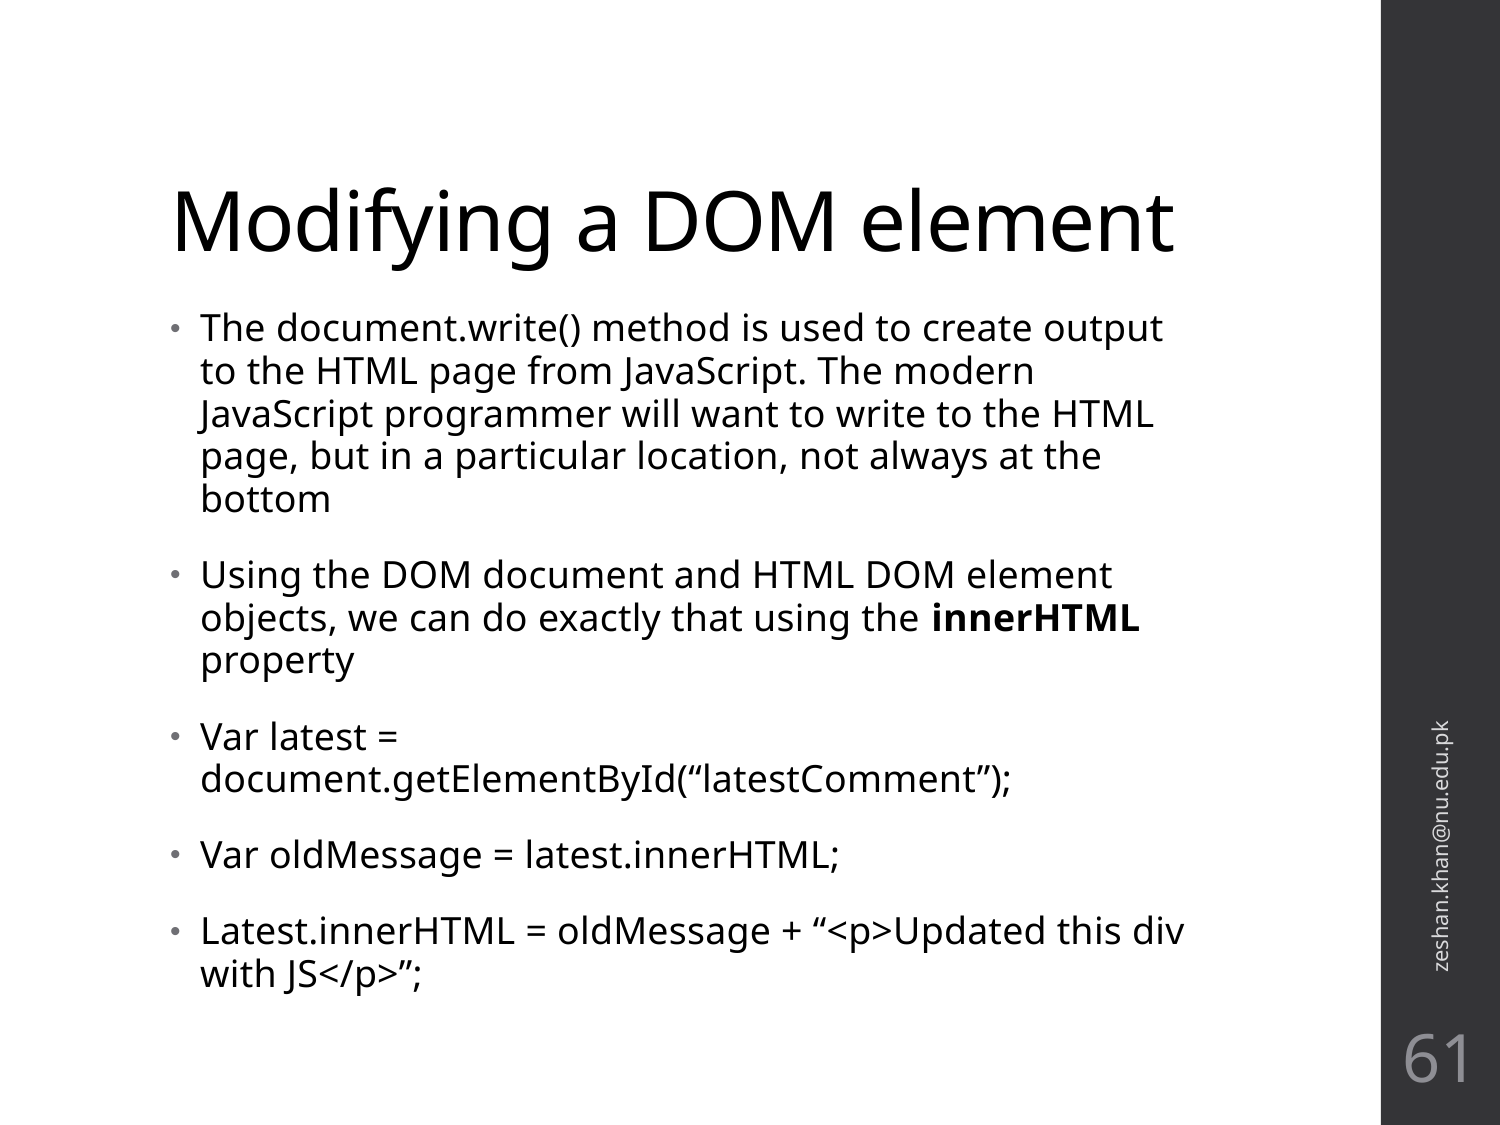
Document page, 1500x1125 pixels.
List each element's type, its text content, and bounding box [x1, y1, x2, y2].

footer zeshan.khan@nu.edu.pk [1418, 400, 1464, 988]
title Modifying a DOM element [155, 60, 1348, 278]
list The document.write() method is used to create output to the HTML page from JavaScript. The modern JavaScript programmer will want to write to the HTML page, but in a particular location, not always at the bottom Using the DOM document and HTML DOM element objects, we can do exactly that using the innerHTML property Var latest = document.getElementById(“latestComment”); Var oldMessage = latest.innerHTML; Latest.innerHTML = oldMessage + “<p>Updated this div with JS</p>”; [155, 299, 1213, 1014]
slide_number 61 [1384, 1012, 1498, 1110]
